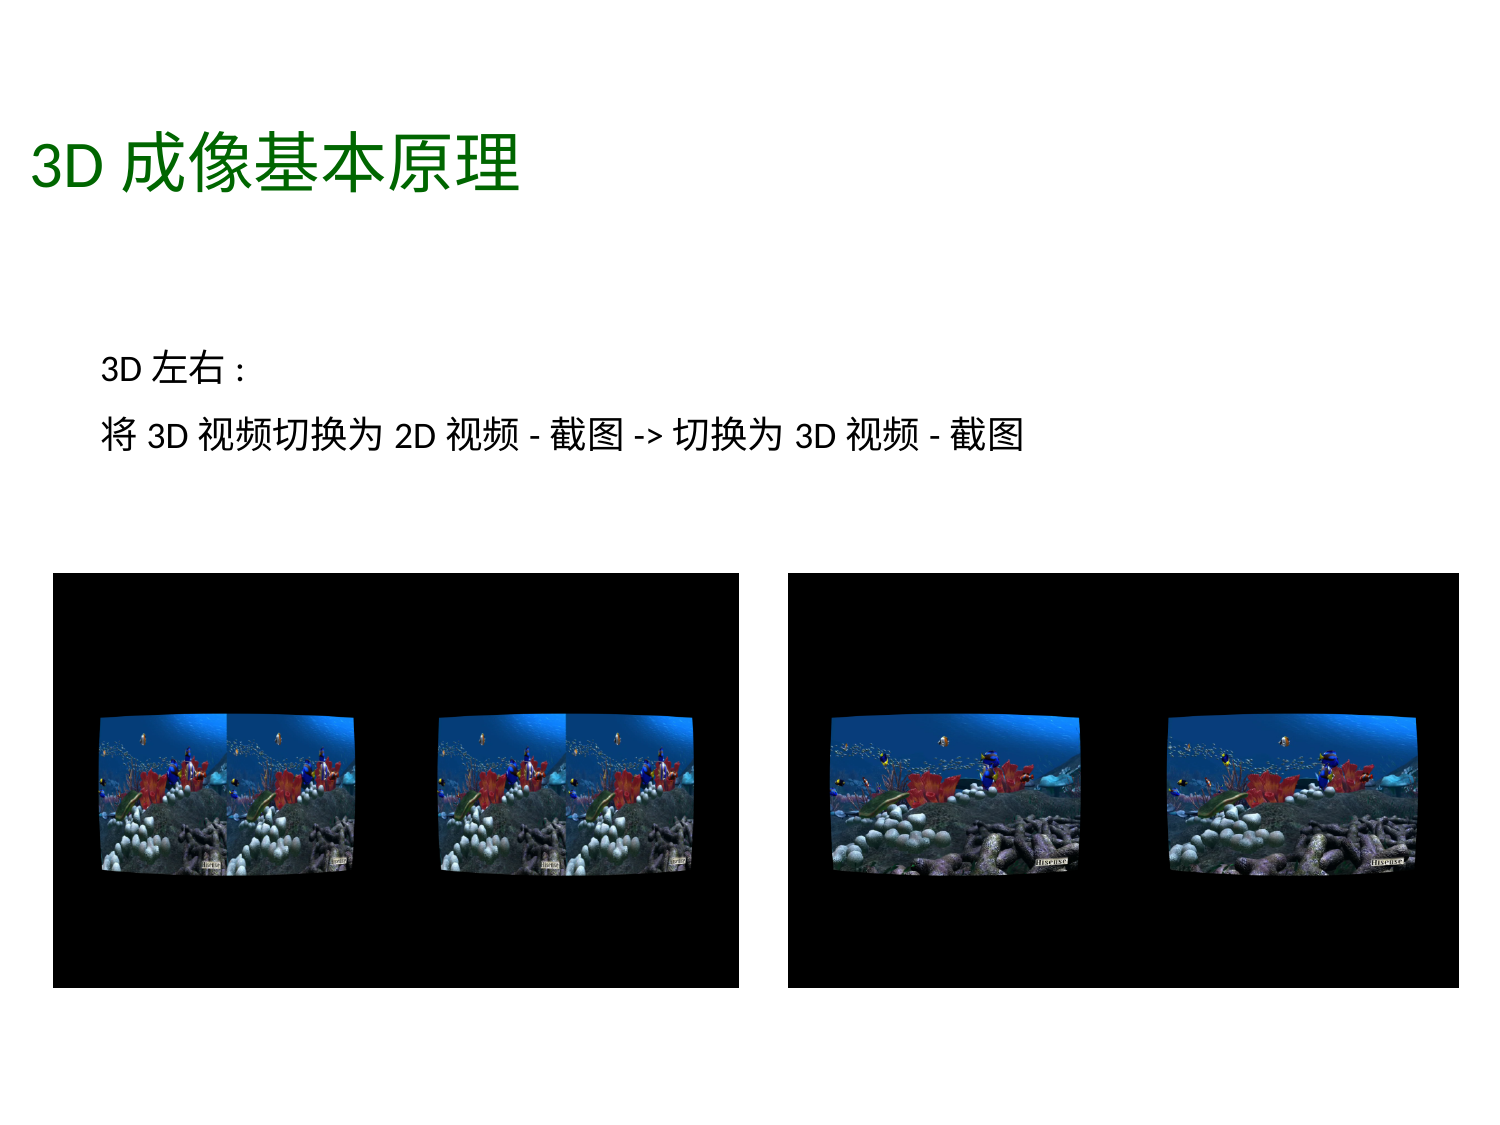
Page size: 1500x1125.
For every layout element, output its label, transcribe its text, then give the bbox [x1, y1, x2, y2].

text_box 3D左右: 将3D视频切换为2D视频-截图->切换为3D视频-截图 [82, 312, 1417, 465]
picture [52, 573, 739, 988]
picture [787, 573, 1459, 988]
text_box 3D成像基本原理 [12, 112, 669, 210]
